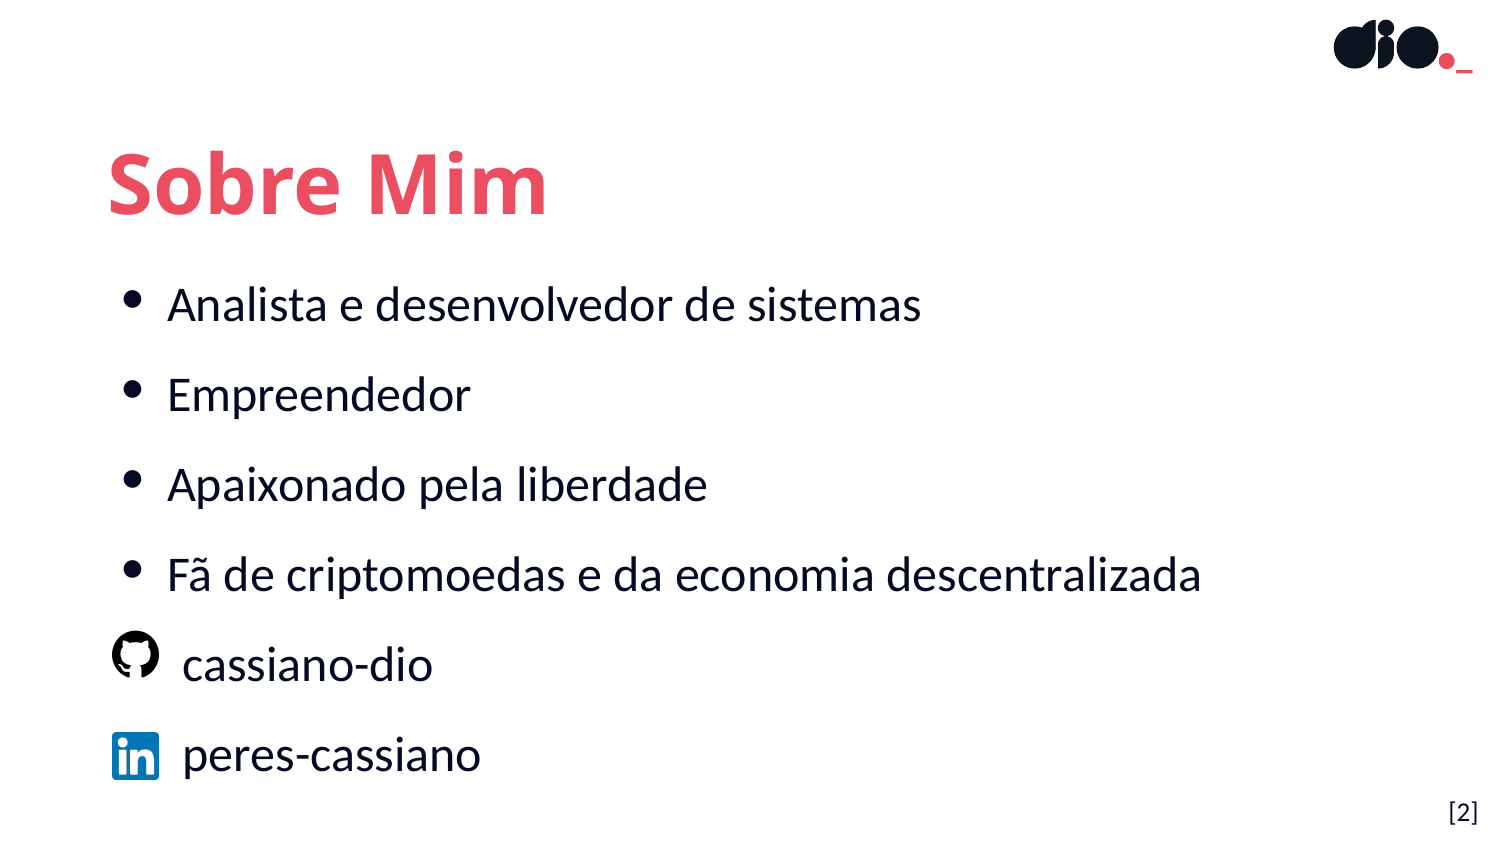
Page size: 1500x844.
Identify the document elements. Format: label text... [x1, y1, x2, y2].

slide_number [2] [1403, 779, 1494, 844]
text_box Analista e desenvolvedor de sistemas Empreendedor Apaixonado pela liberdade Fã de criptomoedas e da economia descentralizada cassiano-dio peres-cassiano [92, 242, 1404, 780]
picture [111, 630, 160, 678]
text_box Sobre Mim [92, 104, 688, 242]
picture [111, 731, 160, 780]
picture [1333, 19, 1473, 74]
